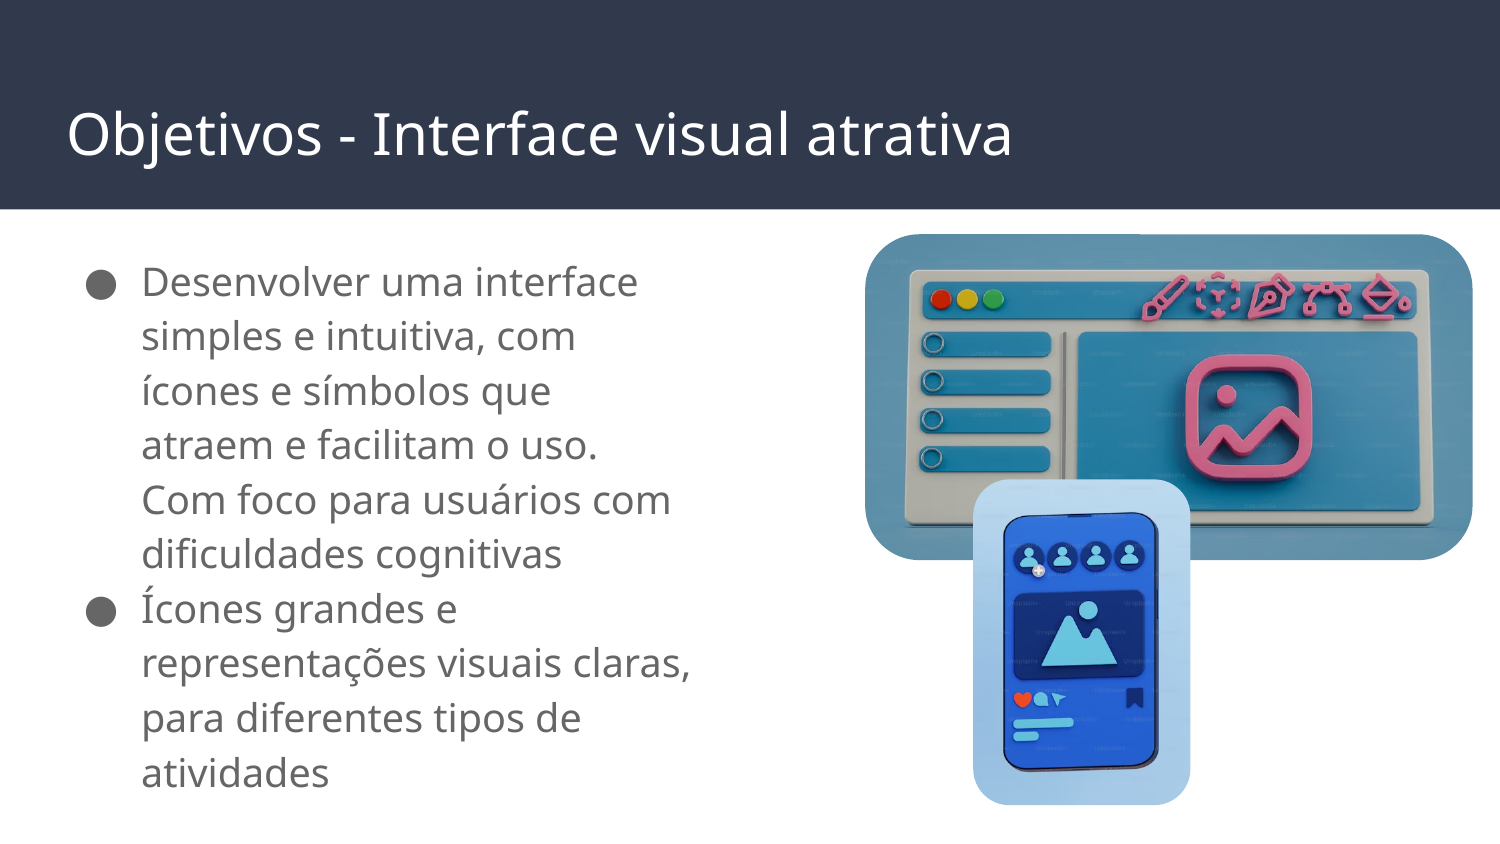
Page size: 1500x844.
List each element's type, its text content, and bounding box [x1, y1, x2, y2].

picture [864, 234, 1473, 806]
list Desenvolver uma interface simples e intuitiva, com ícones e símbolos que atraem e facilitam o uso. Com foco para usuários com dificuldades cognitivas Ícones grandes e representações visuais claras, para diferentes tipos de atividades [51, 234, 708, 806]
title Objetivos - Interface visual atrativa [51, 82, 1449, 185]
